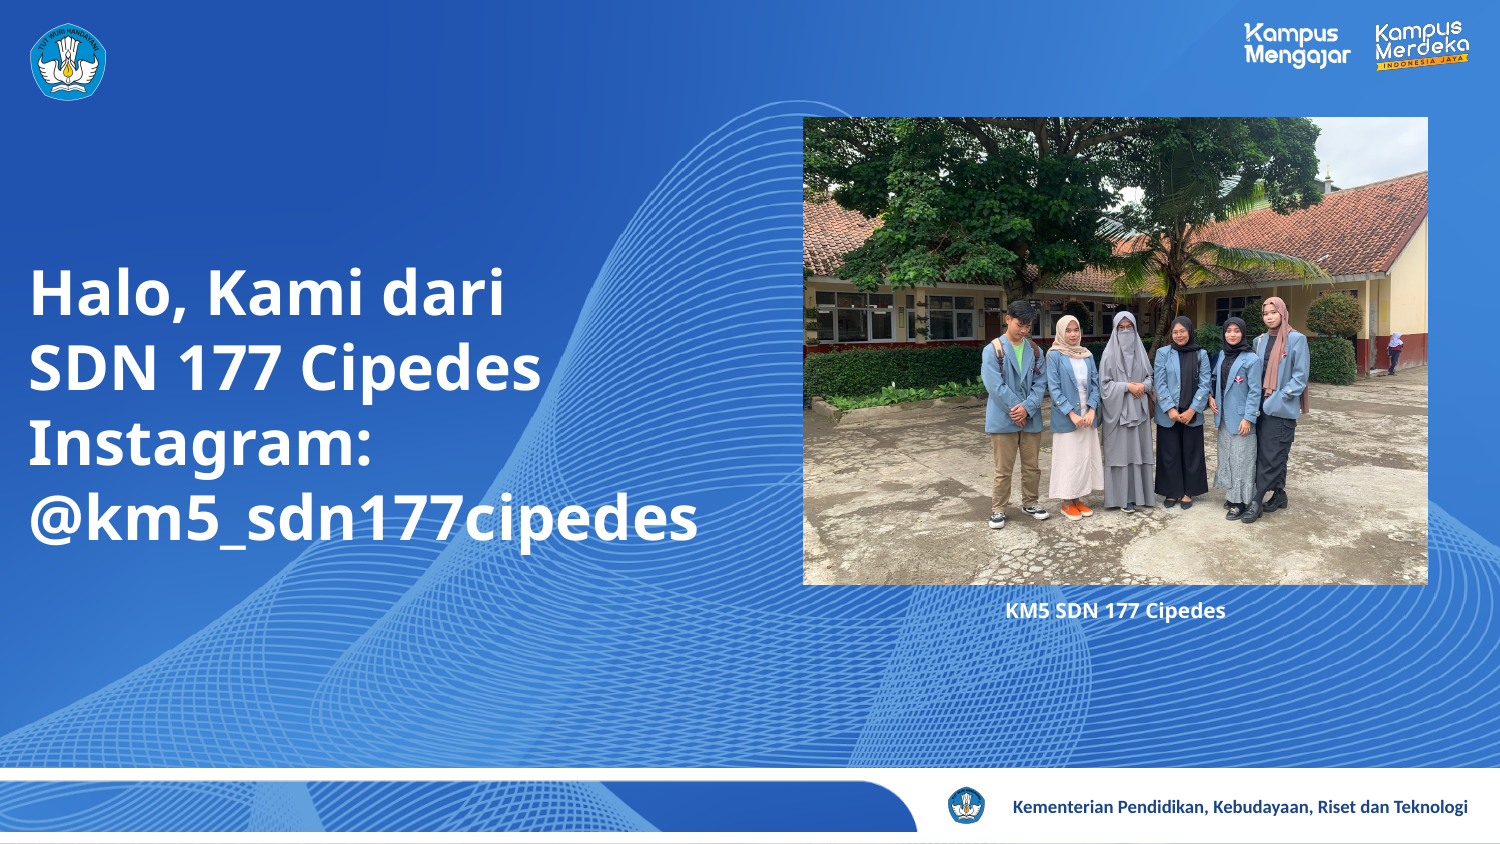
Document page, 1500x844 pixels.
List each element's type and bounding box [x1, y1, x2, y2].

text_box [0, 767, 1500, 844]
text_box [25, 21, 1469, 106]
picture [0, 0, 1500, 767]
